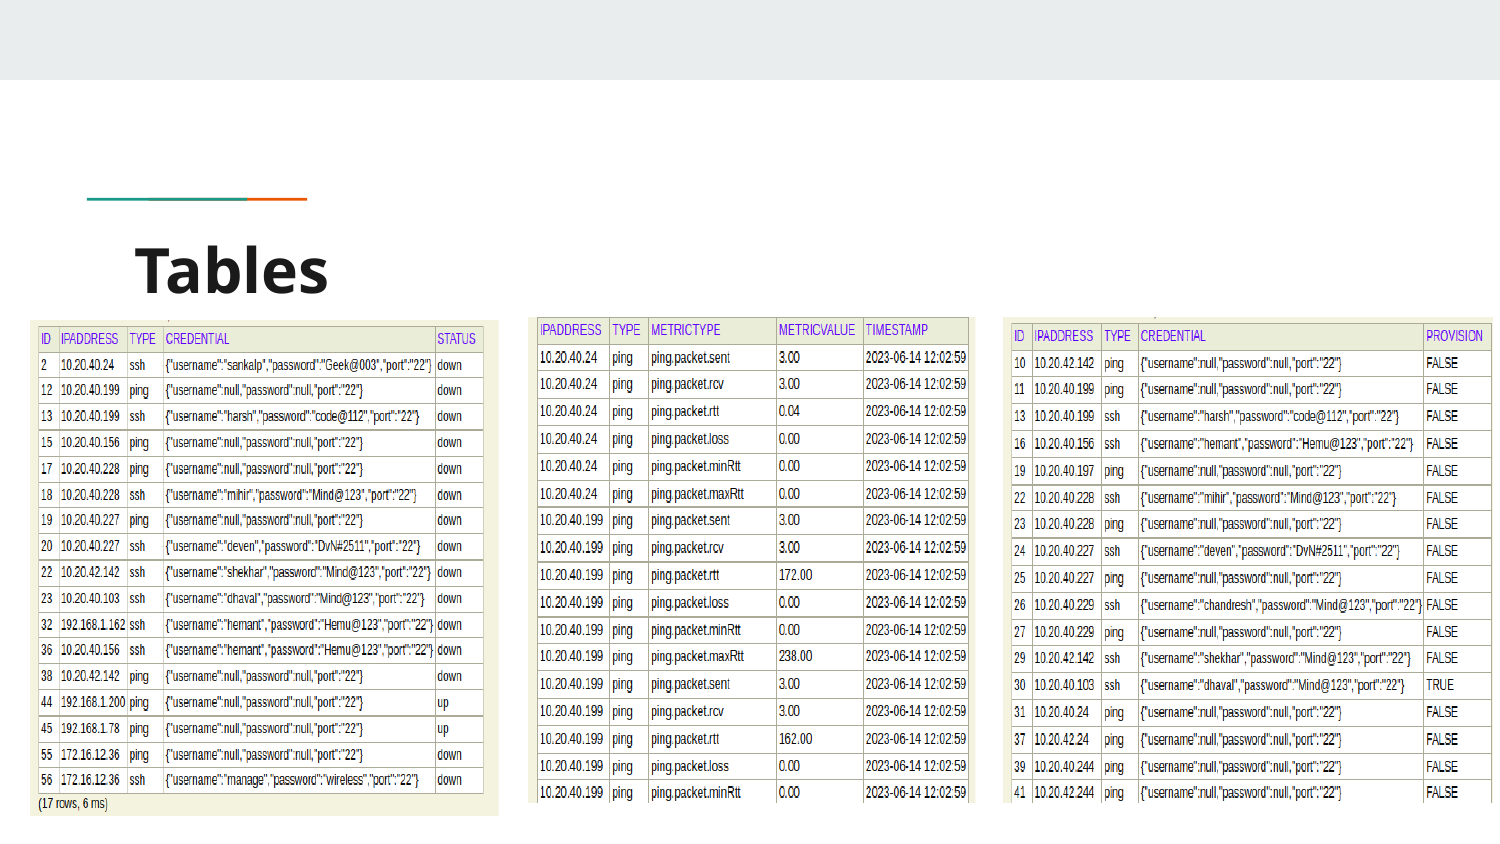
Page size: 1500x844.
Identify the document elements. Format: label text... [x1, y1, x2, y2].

picture [26, 317, 499, 817]
picture [1001, 317, 1494, 803]
picture [524, 317, 976, 803]
title Tables [119, 216, 1381, 305]
